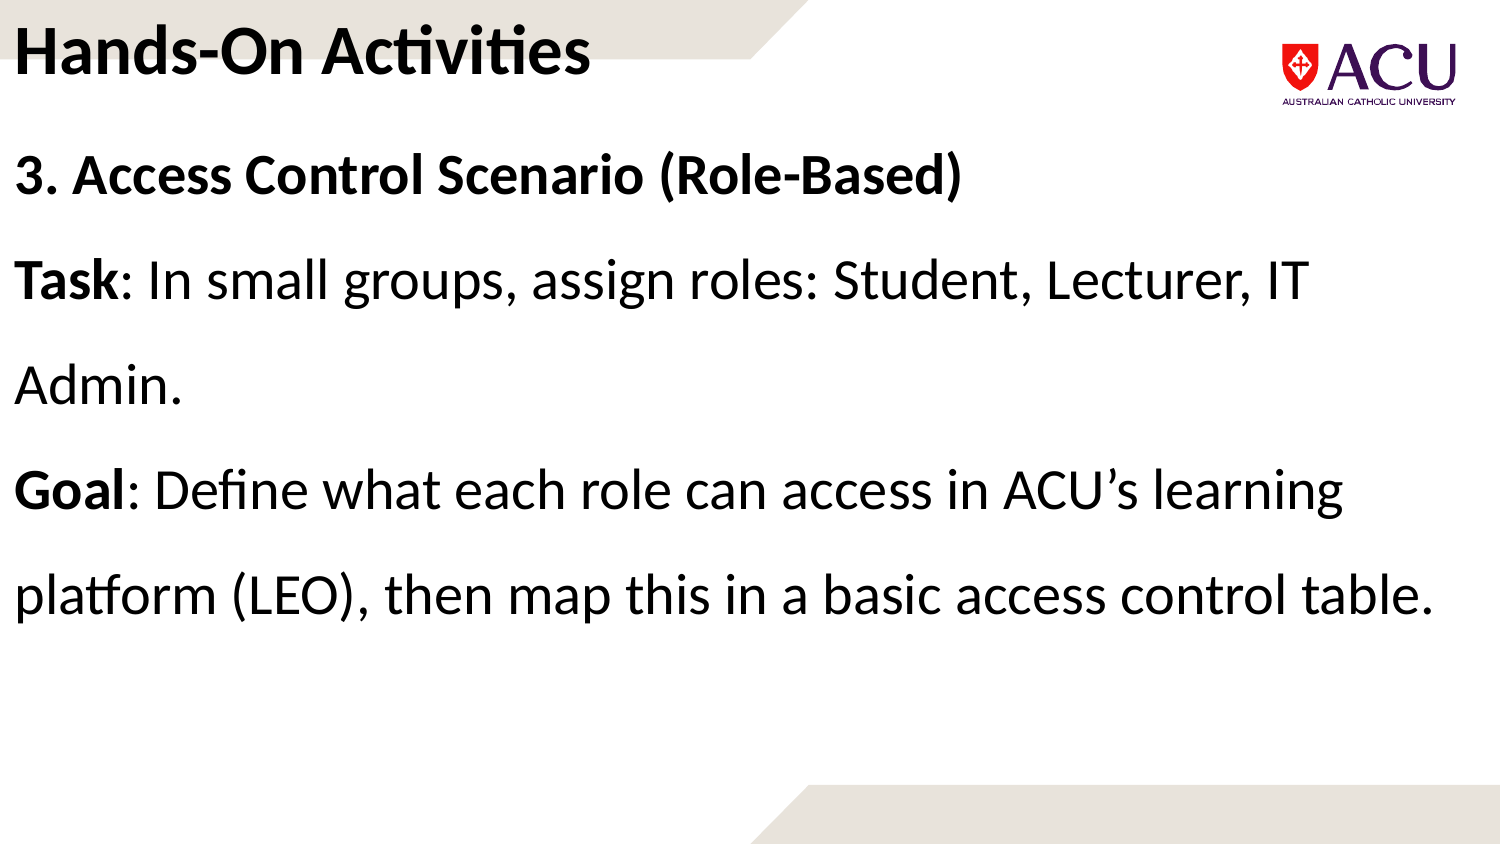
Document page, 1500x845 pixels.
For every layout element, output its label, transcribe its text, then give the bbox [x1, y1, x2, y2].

text_box 3. Access Control Scenario (Role-Based) Task: In small groups, assign roles: Student, Lecturer, IT Admin. Goal: Define what each role can access in ACU’s learning platform (LEO), then map this in a basic access control table. [0, 94, 1500, 634]
picture [1288, 49, 1312, 80]
text_box Hands-On Activities [0, 0, 1250, 94]
